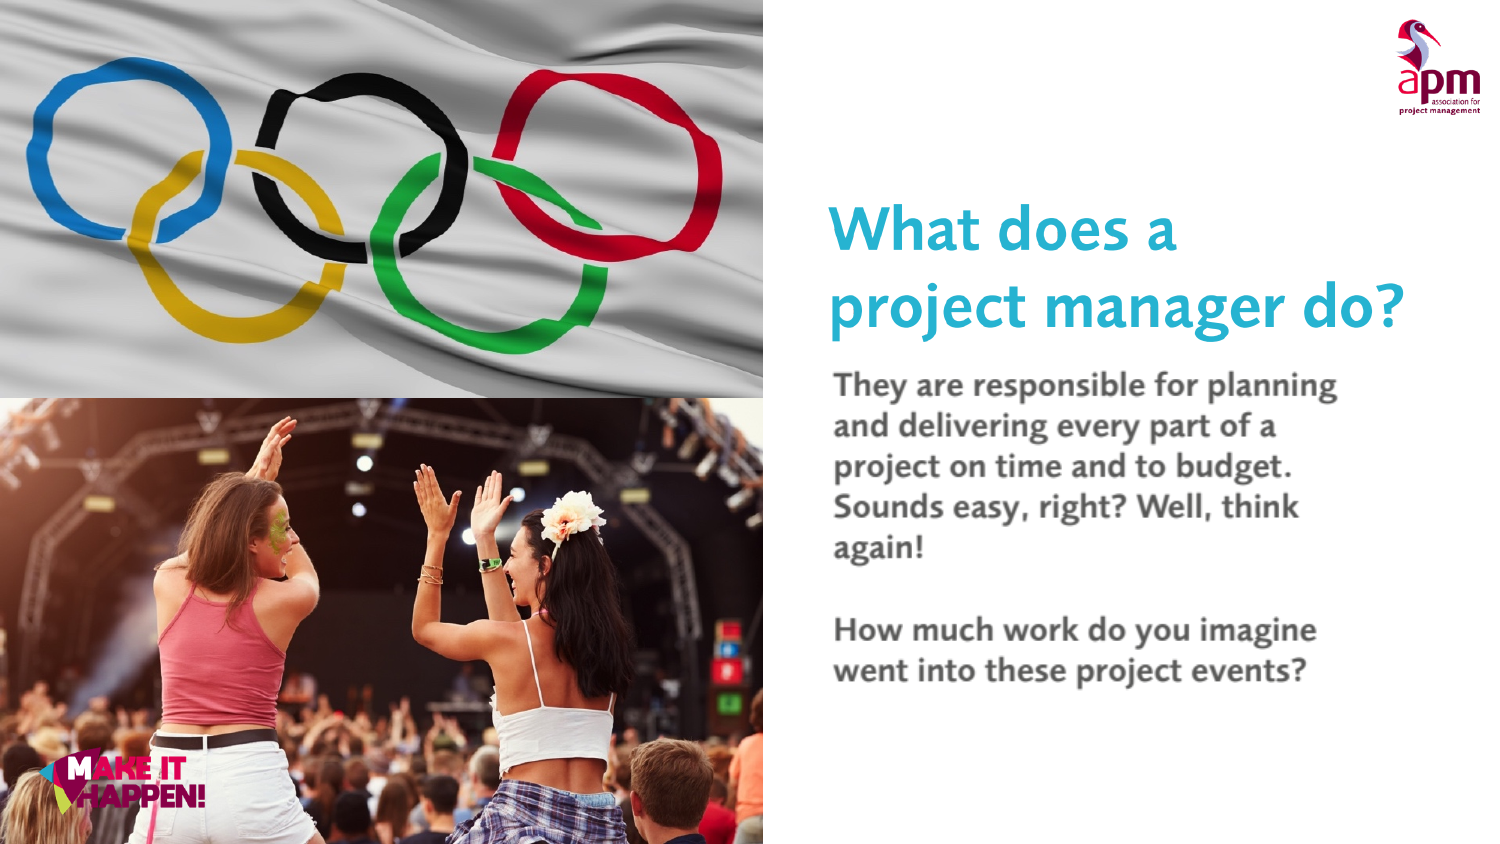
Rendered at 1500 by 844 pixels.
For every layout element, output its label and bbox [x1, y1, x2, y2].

picture [1395, 18, 1480, 116]
picture [815, 188, 1484, 731]
picture [0, 0, 763, 844]
